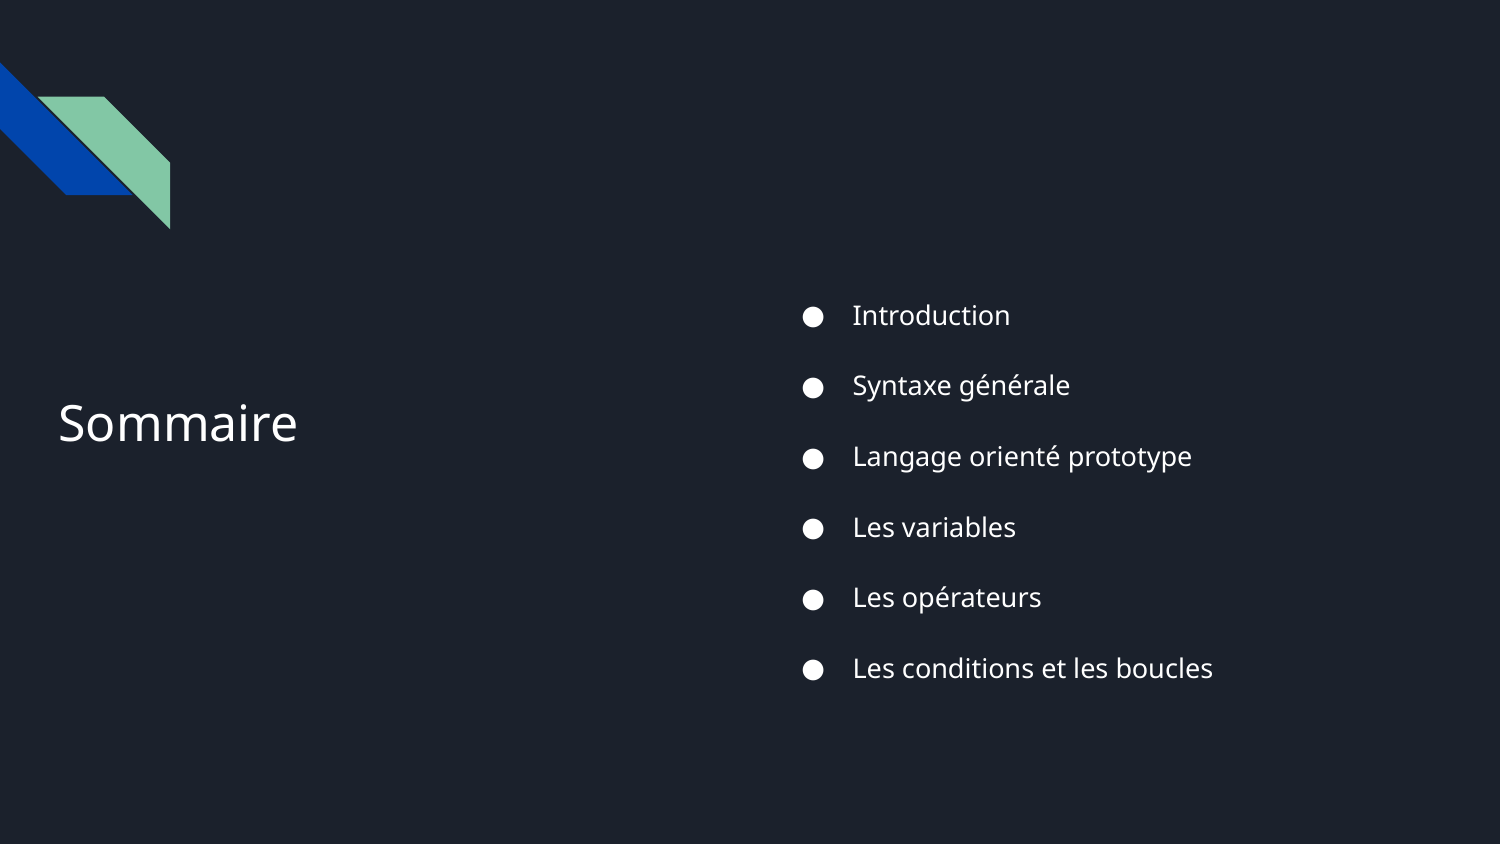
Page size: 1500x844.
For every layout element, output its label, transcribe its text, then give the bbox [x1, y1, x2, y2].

title Sommaire [43, 281, 708, 562]
list Introduction Syntaxe générale Langage orienté prototype Les variables Les opérateurs Les conditions et les boucles [762, 278, 1366, 715]
